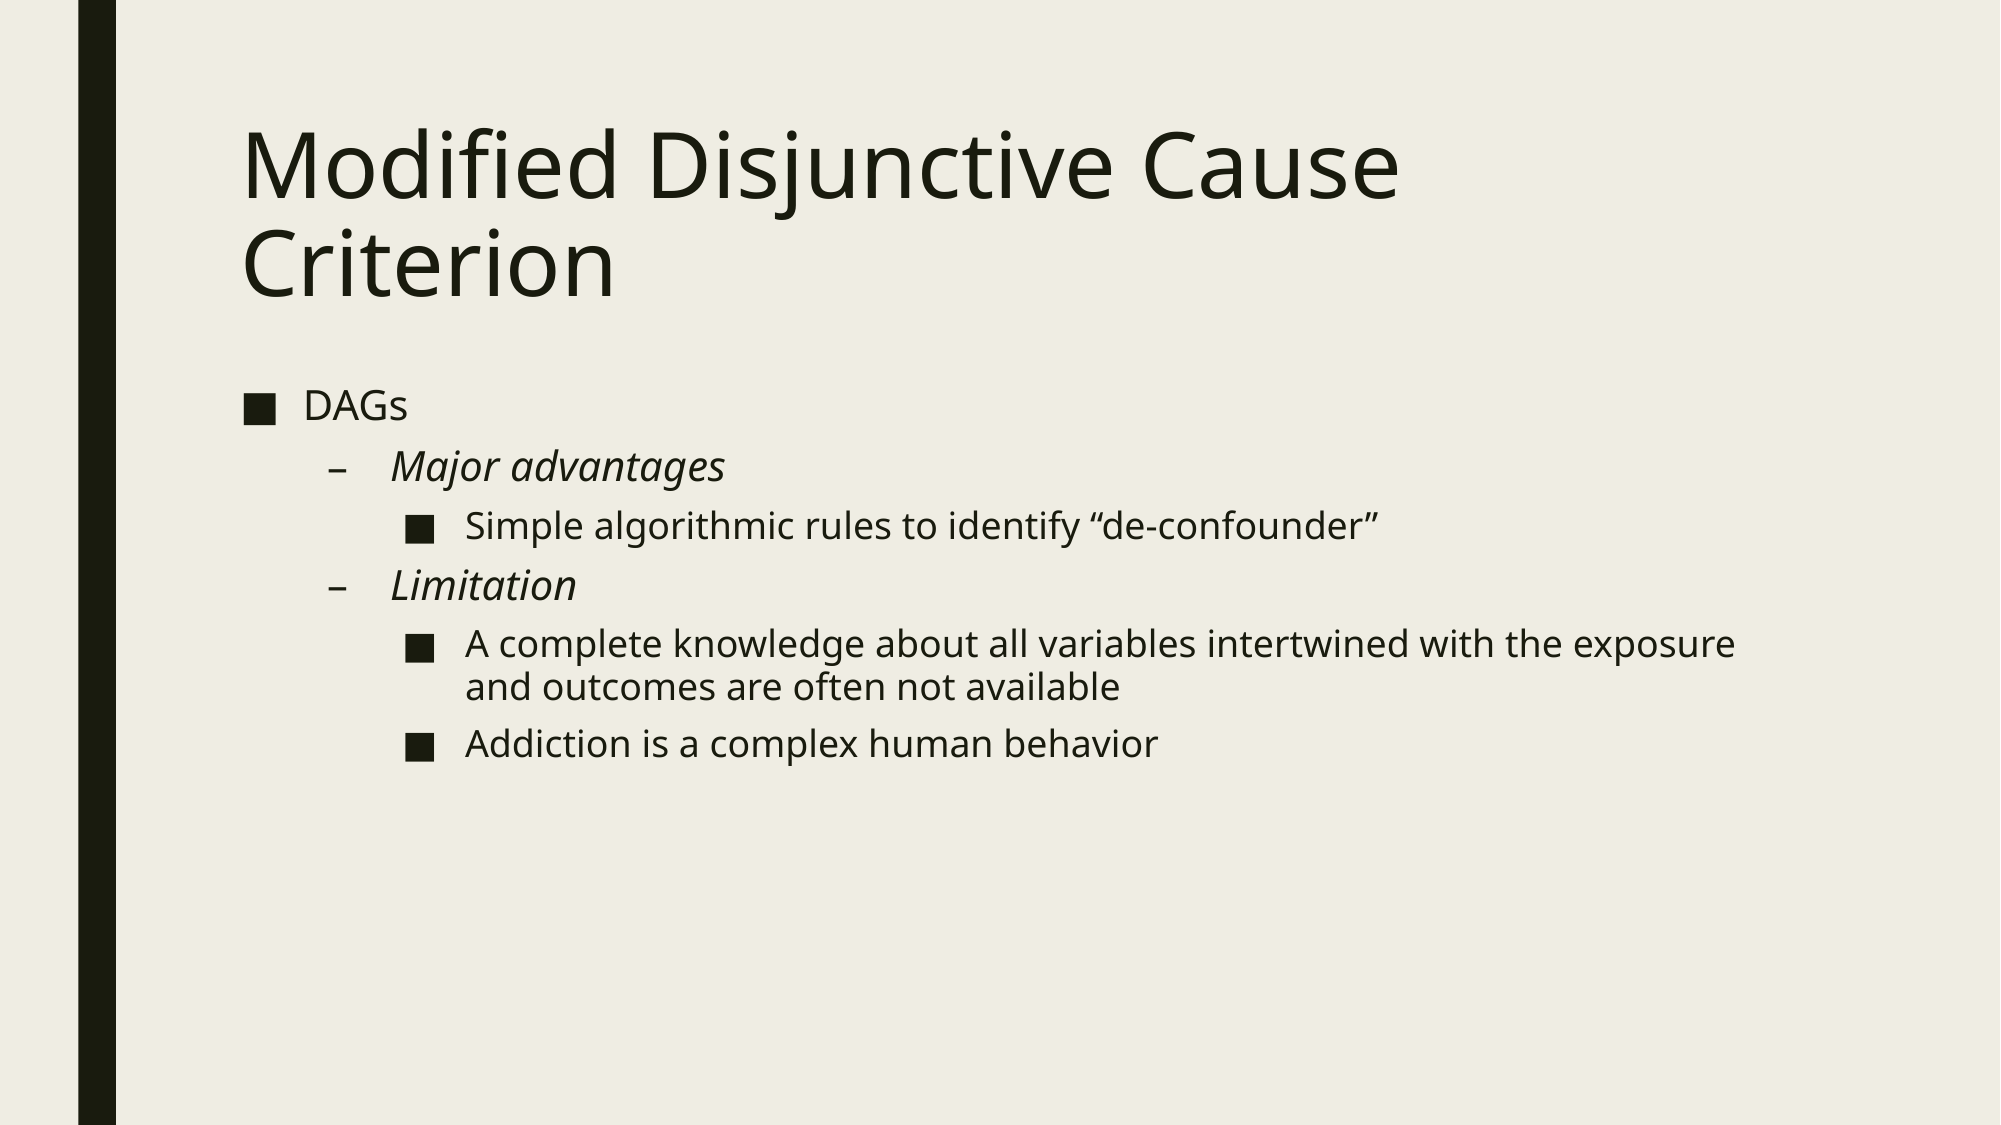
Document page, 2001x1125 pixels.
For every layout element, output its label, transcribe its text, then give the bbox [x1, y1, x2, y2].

list DAGs Major advantages Simple algorithmic rules to identify “de-confounder” Limitation A complete knowledge about all variables intertwined with the exposure and outcomes are often not available Addiction is a complex human behavior [225, 375, 1800, 963]
title Modified Disjunctive Cause Criterion [225, 112, 1800, 357]
